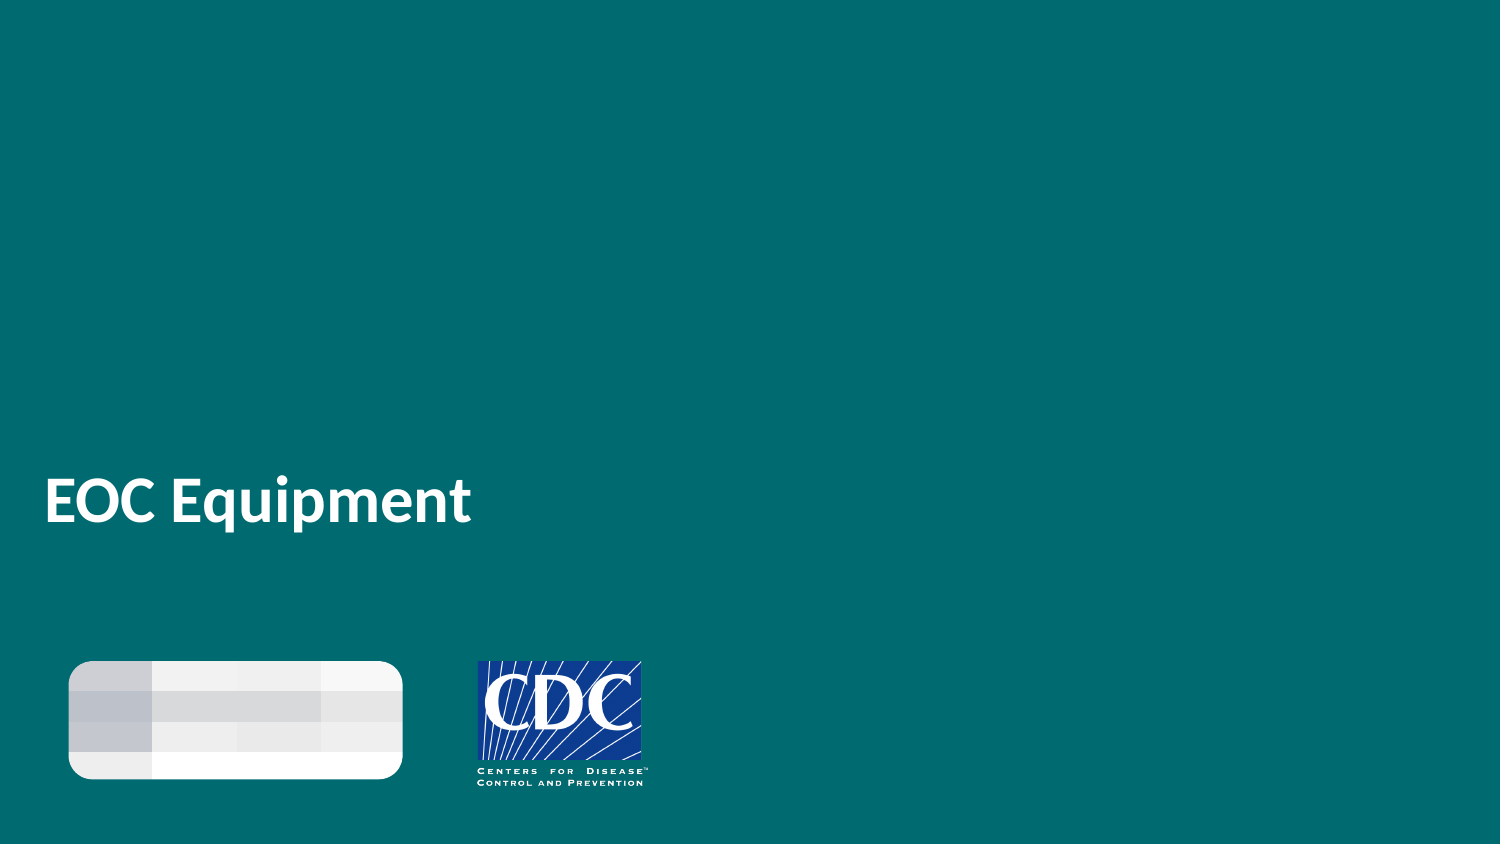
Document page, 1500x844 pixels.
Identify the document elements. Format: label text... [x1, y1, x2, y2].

picture [477, 661, 642, 760]
picture [477, 762, 648, 786]
title EOC Equipment [29, 400, 1453, 544]
